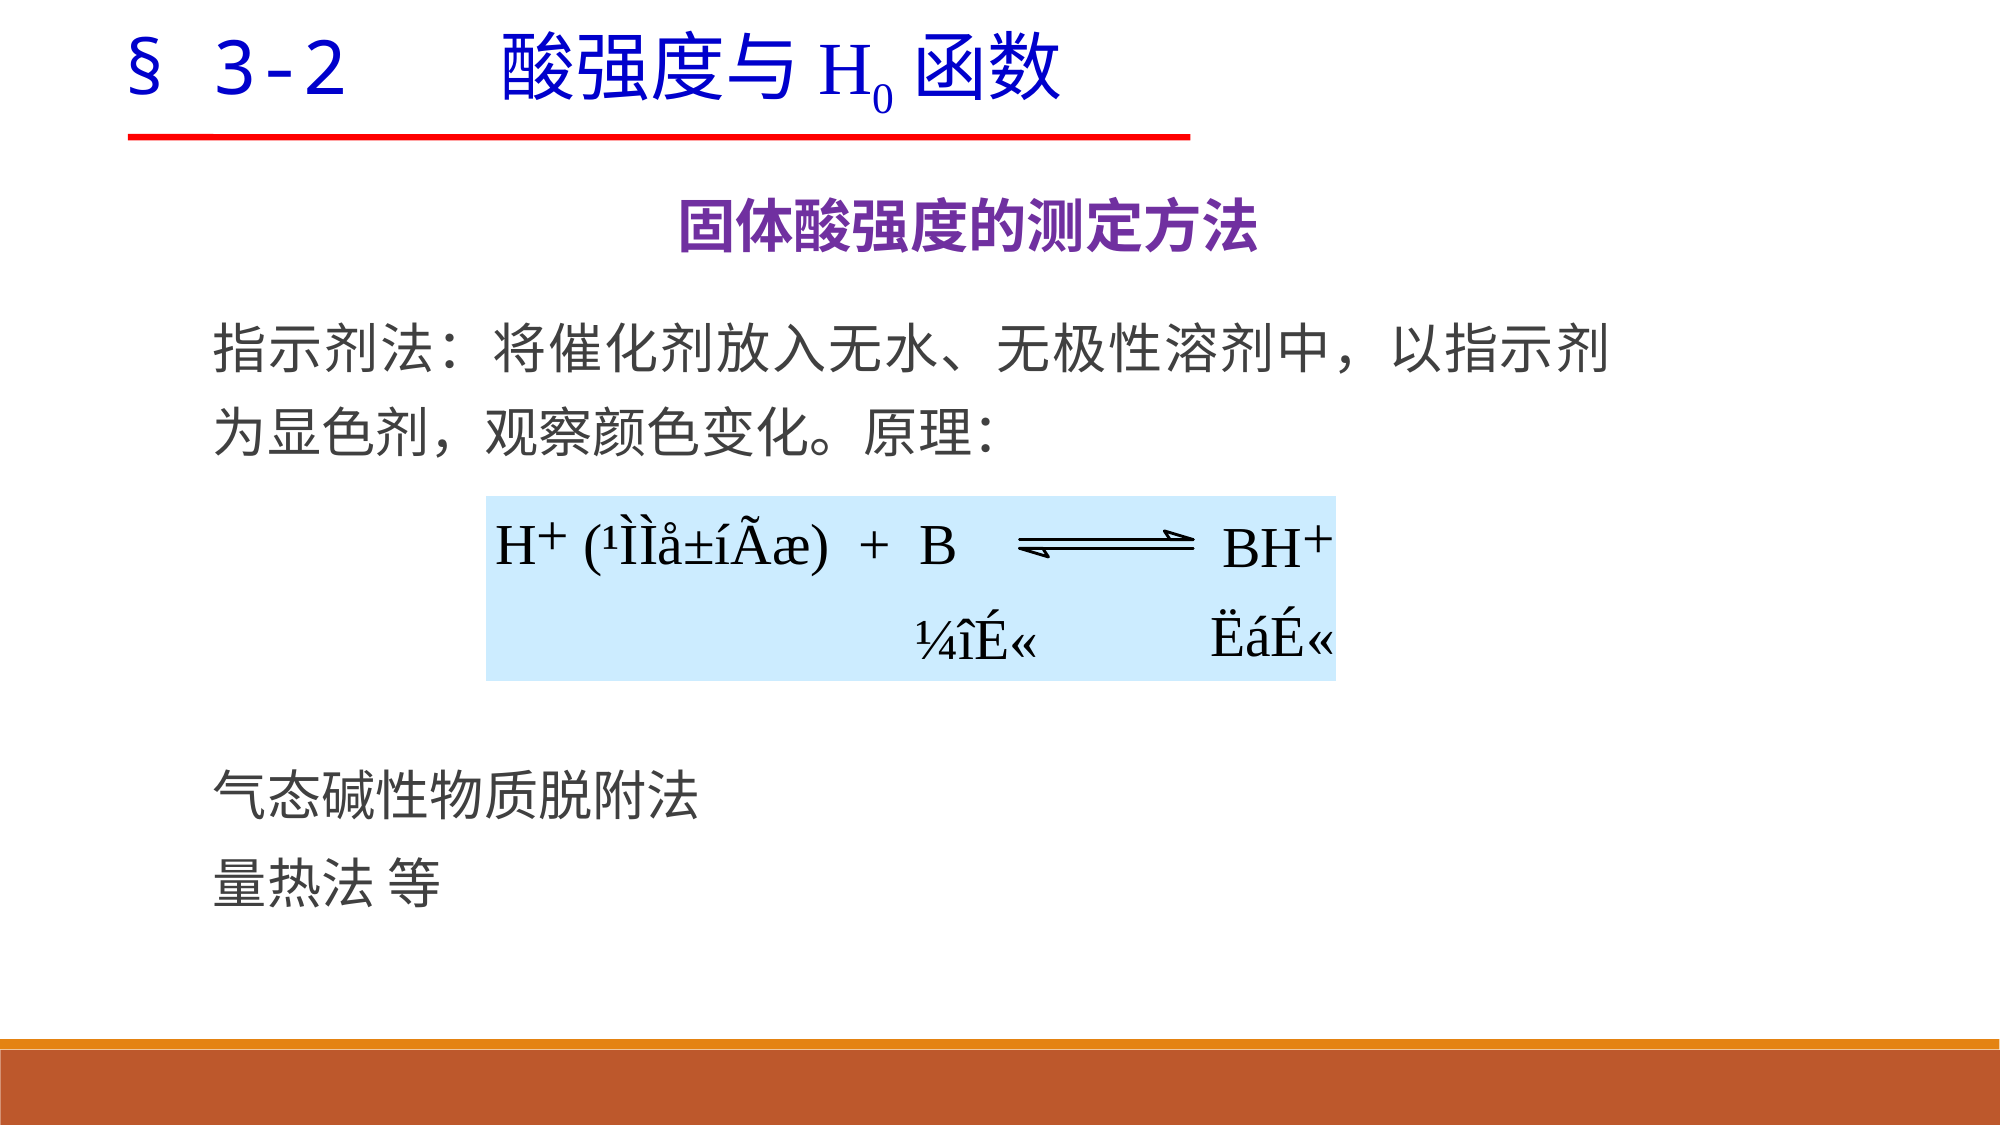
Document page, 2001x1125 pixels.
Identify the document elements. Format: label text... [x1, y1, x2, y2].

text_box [485, 495, 1337, 682]
text_box 指示剂法：将催化剂放入无水、无极性溶剂中，以指示剂为显色剂，观察颜色变化。原理： 气态碱性物质脱附法 量热法 等 [183, 287, 1625, 1075]
text_box § 3-2 酸强度与H0函数 [107, 11, 1124, 130]
text_box 固体酸强度的测定方法 [662, 182, 1275, 267]
